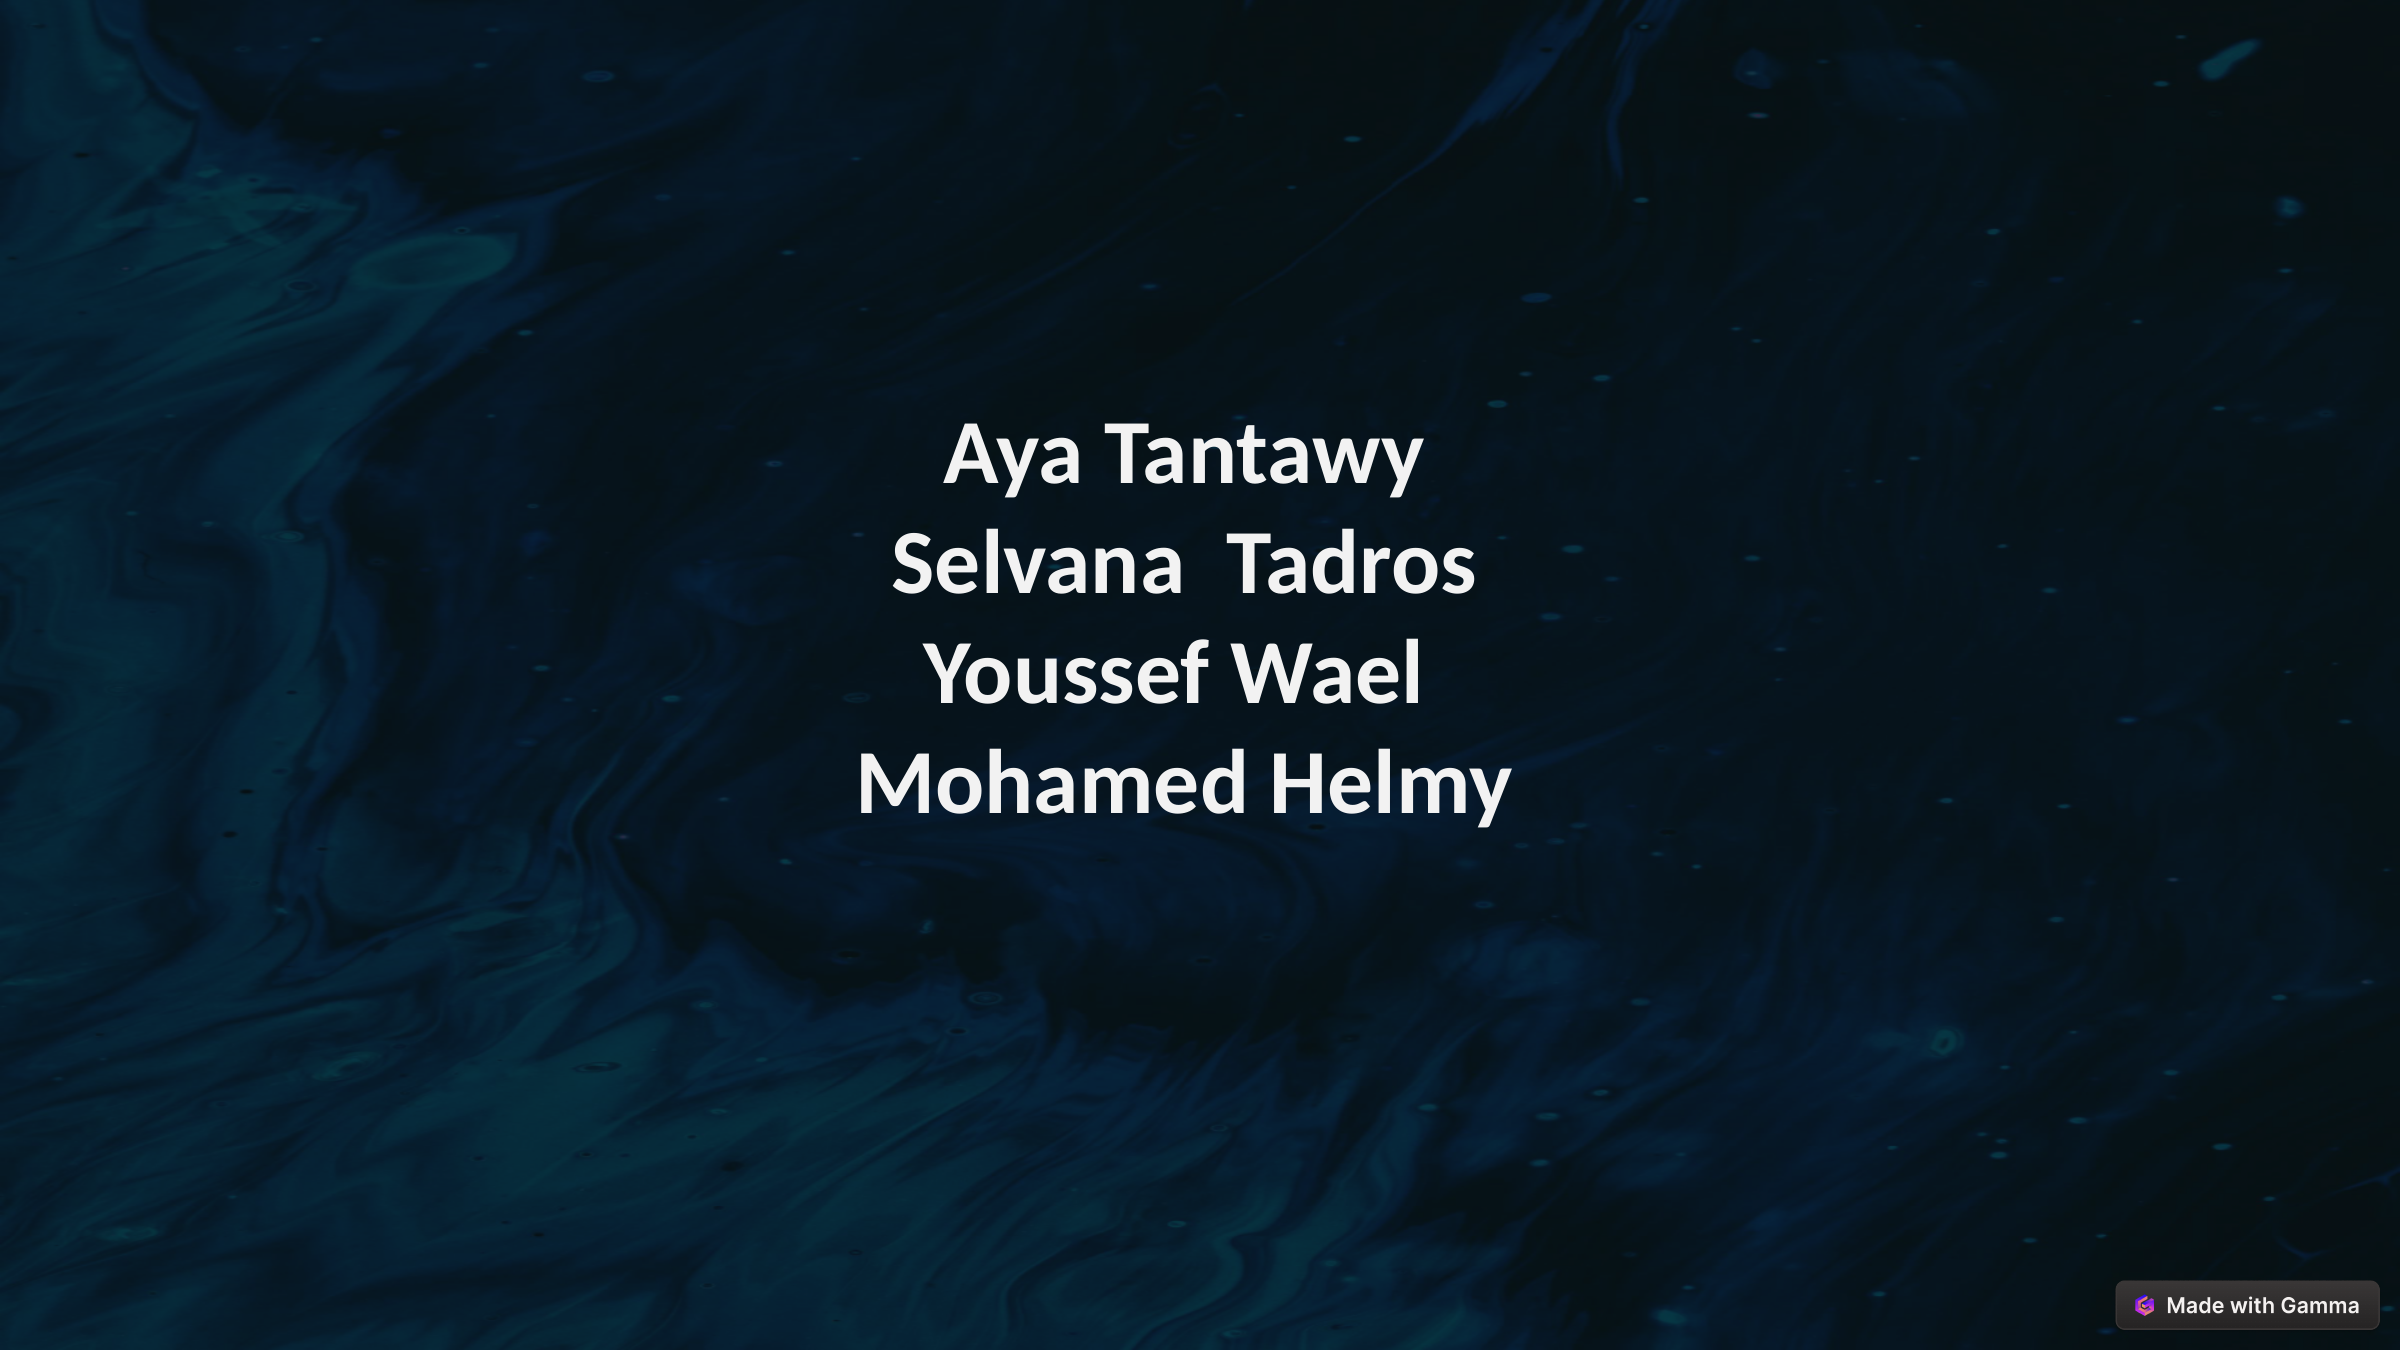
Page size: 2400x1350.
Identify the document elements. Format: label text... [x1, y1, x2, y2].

text_box Aya Tantawy Selvana Tadros Youssef Wael Mohamed Helmy [775, 384, 1594, 839]
picture [0, 0, 2400, 1350]
